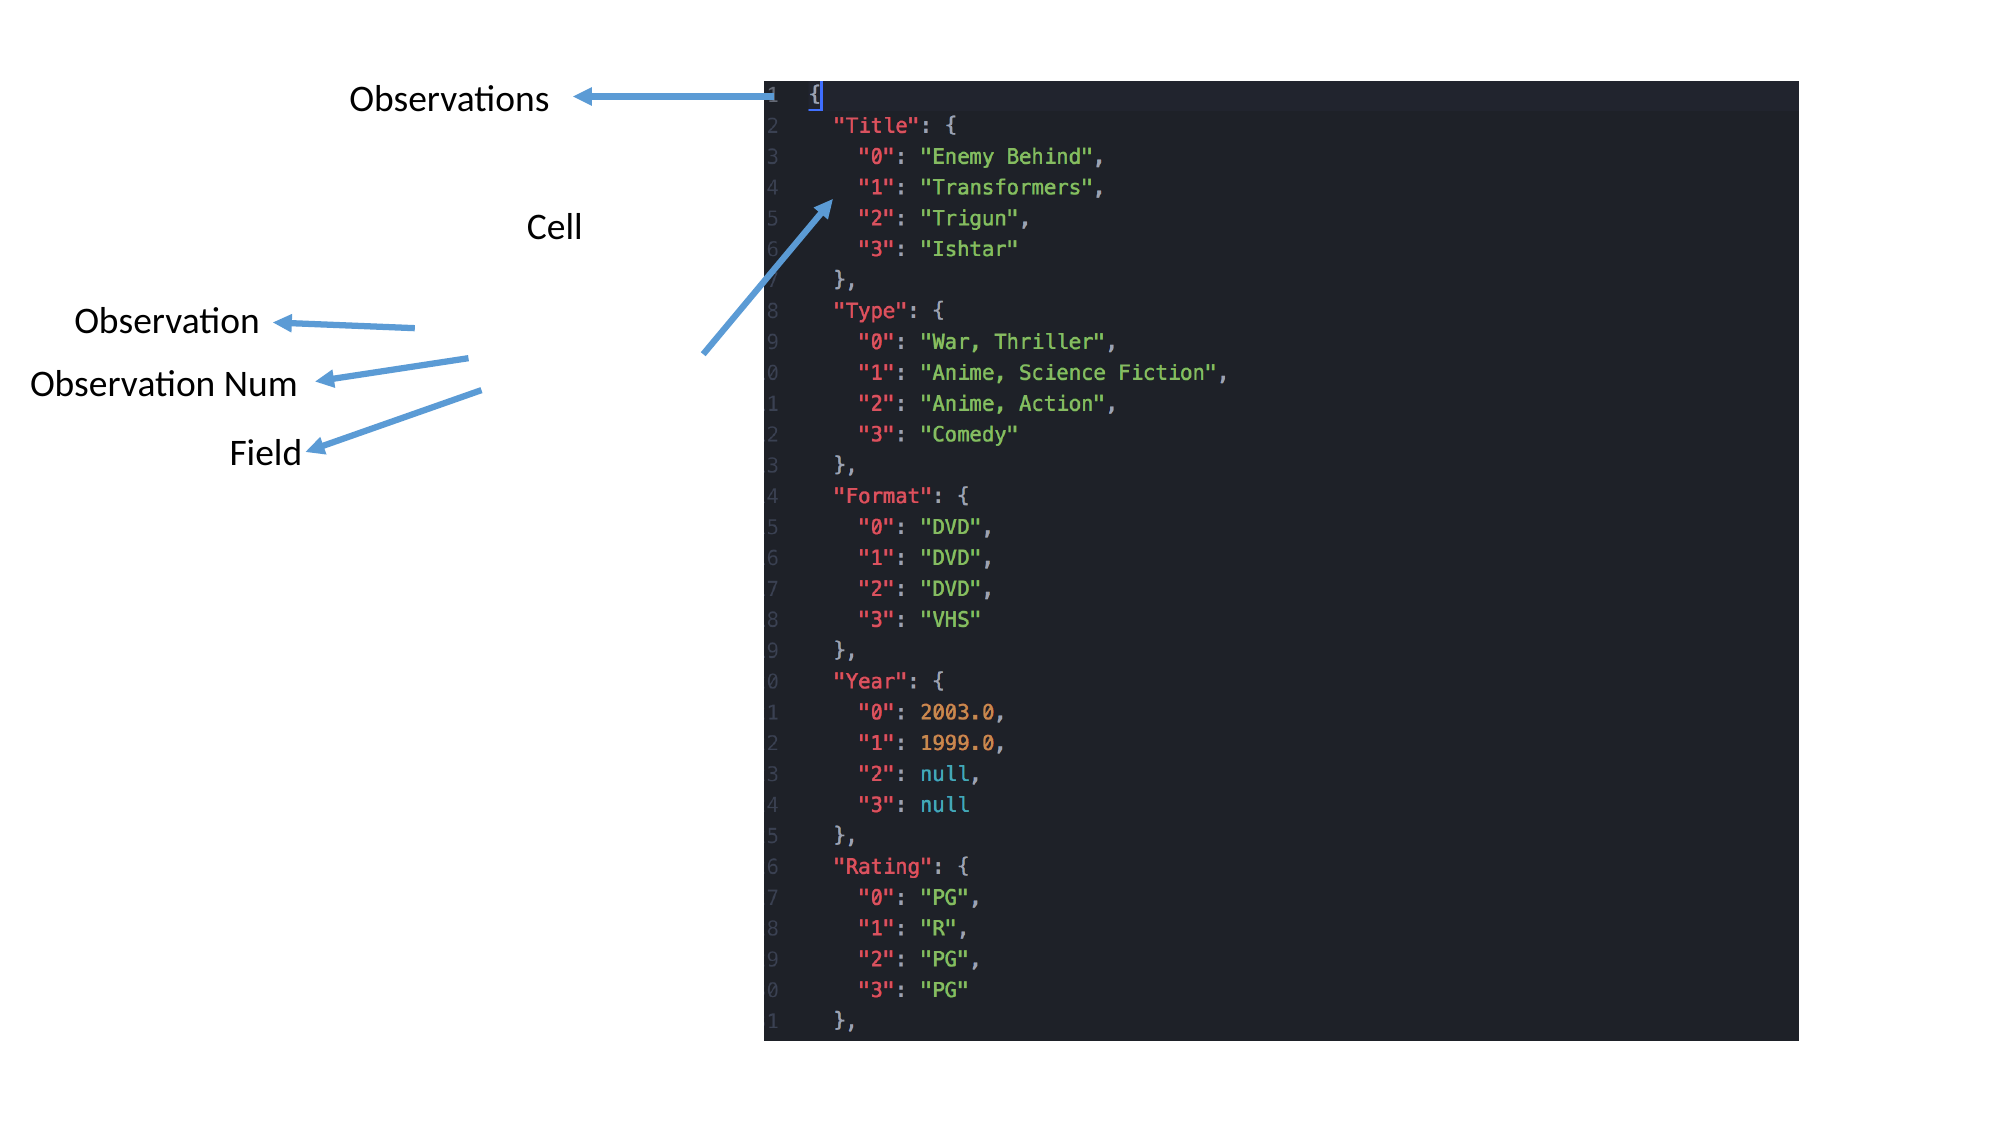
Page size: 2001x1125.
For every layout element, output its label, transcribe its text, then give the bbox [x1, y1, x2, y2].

text_box Field [214, 420, 385, 481]
text_box Observation [59, 288, 360, 348]
text_box Observations [334, 66, 584, 126]
text_box Cell [512, 194, 682, 254]
picture [764, 81, 1799, 1041]
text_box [703, 199, 833, 355]
text_box Observation Num [15, 351, 316, 412]
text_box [273, 322, 415, 329]
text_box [315, 358, 469, 382]
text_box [305, 390, 482, 452]
